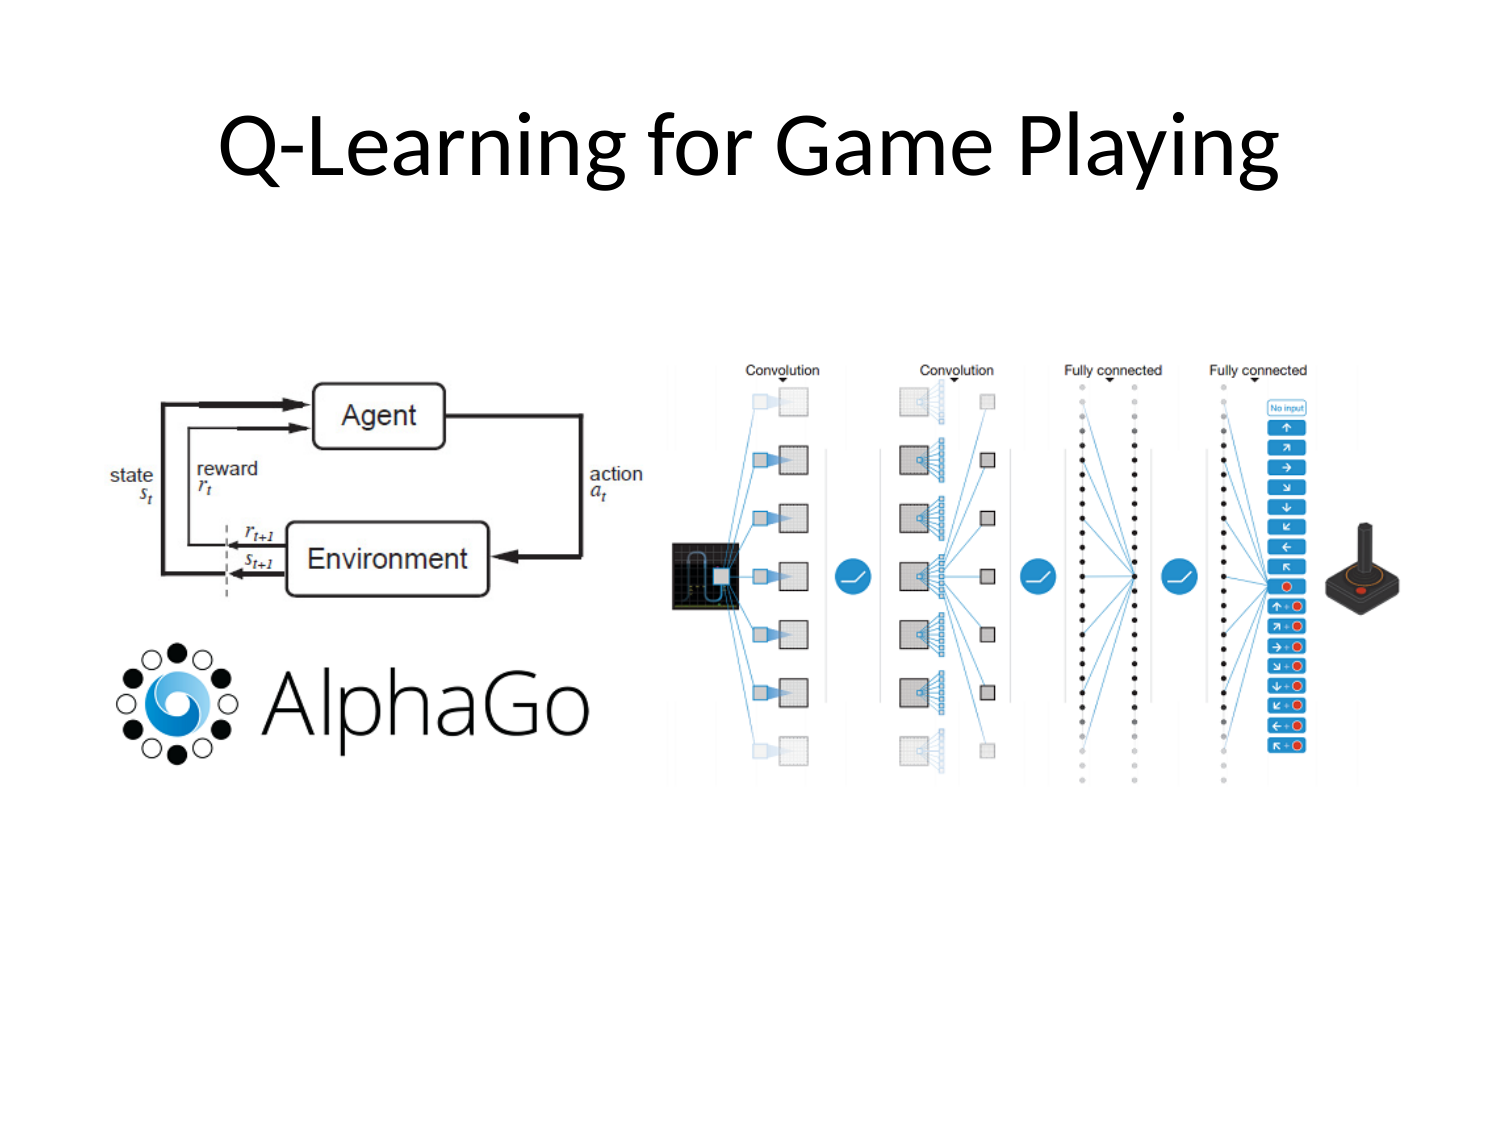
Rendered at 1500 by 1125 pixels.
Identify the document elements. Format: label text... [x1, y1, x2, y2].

title Q-Learning for Game Playing [75, 45, 1425, 233]
picture [94, 349, 1408, 798]
